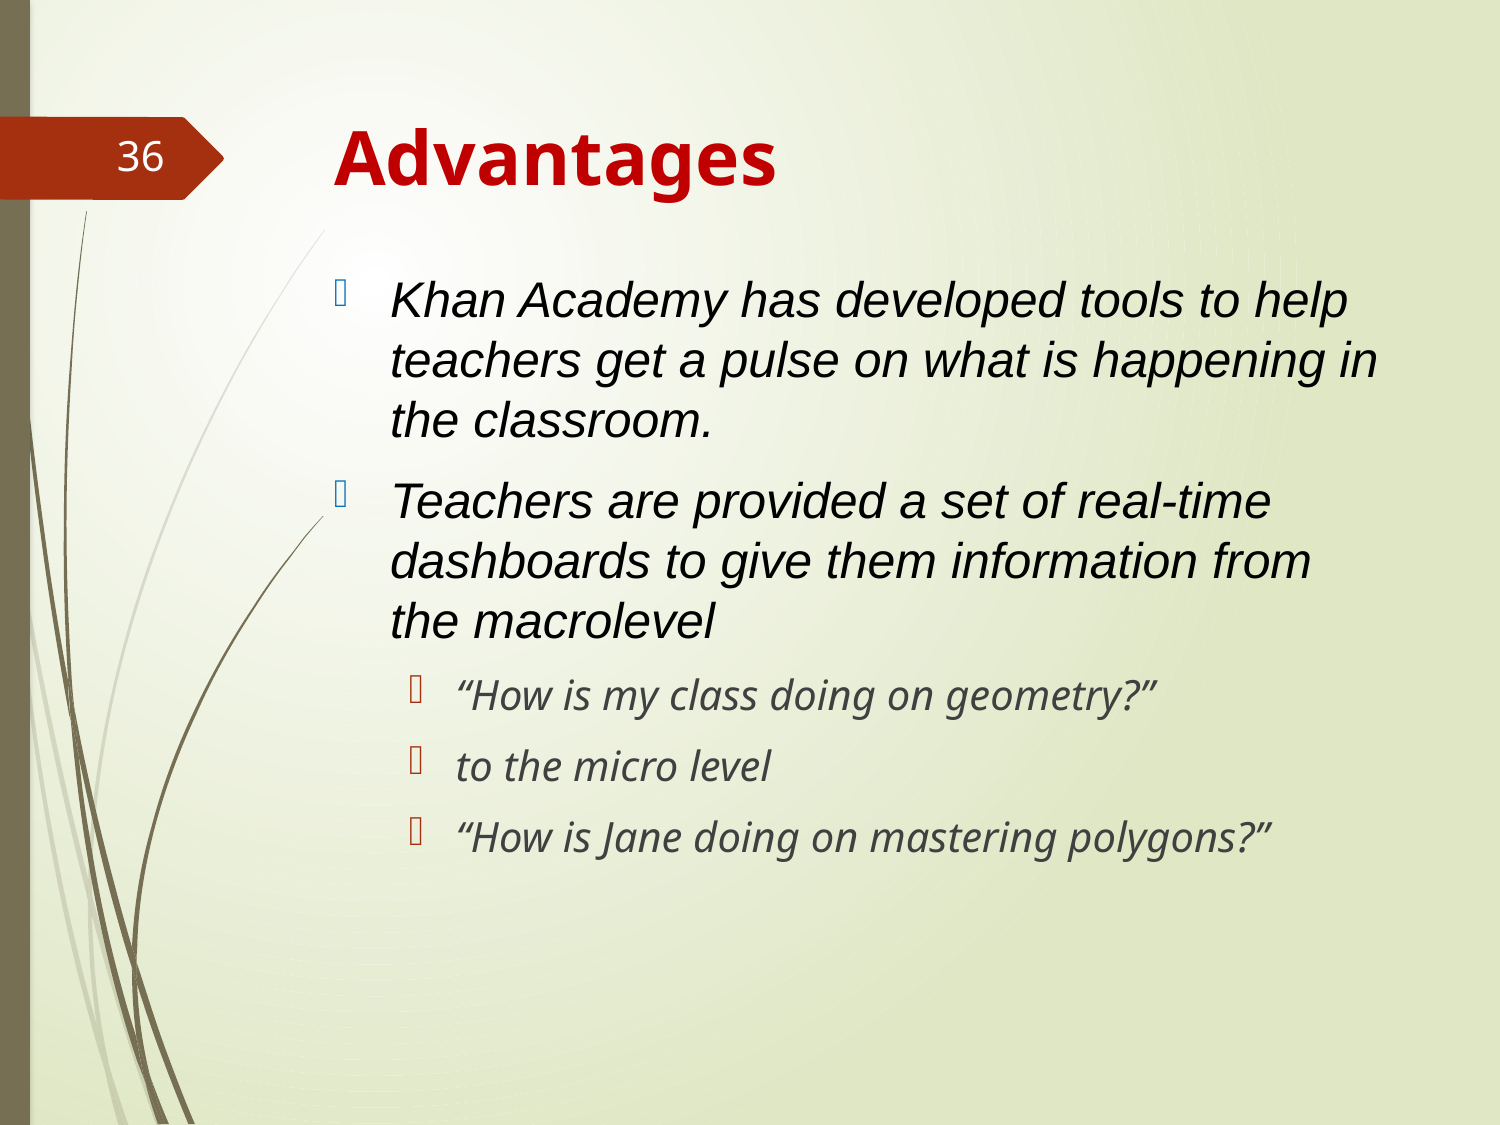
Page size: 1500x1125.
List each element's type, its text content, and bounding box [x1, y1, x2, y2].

title Advantages [319, 102, 1400, 249]
list Khan Academy has developed tools to help teachers get a pulse on what is happening in the classroom. Teachers are provided a set of real-time dashboards to give them information from the macrolevel “How is my class doing on geometry?” to the micro level “How is Jane doing on mastering polygons?” [318, 259, 1400, 1031]
slide_number 36 [70, 129, 180, 188]
